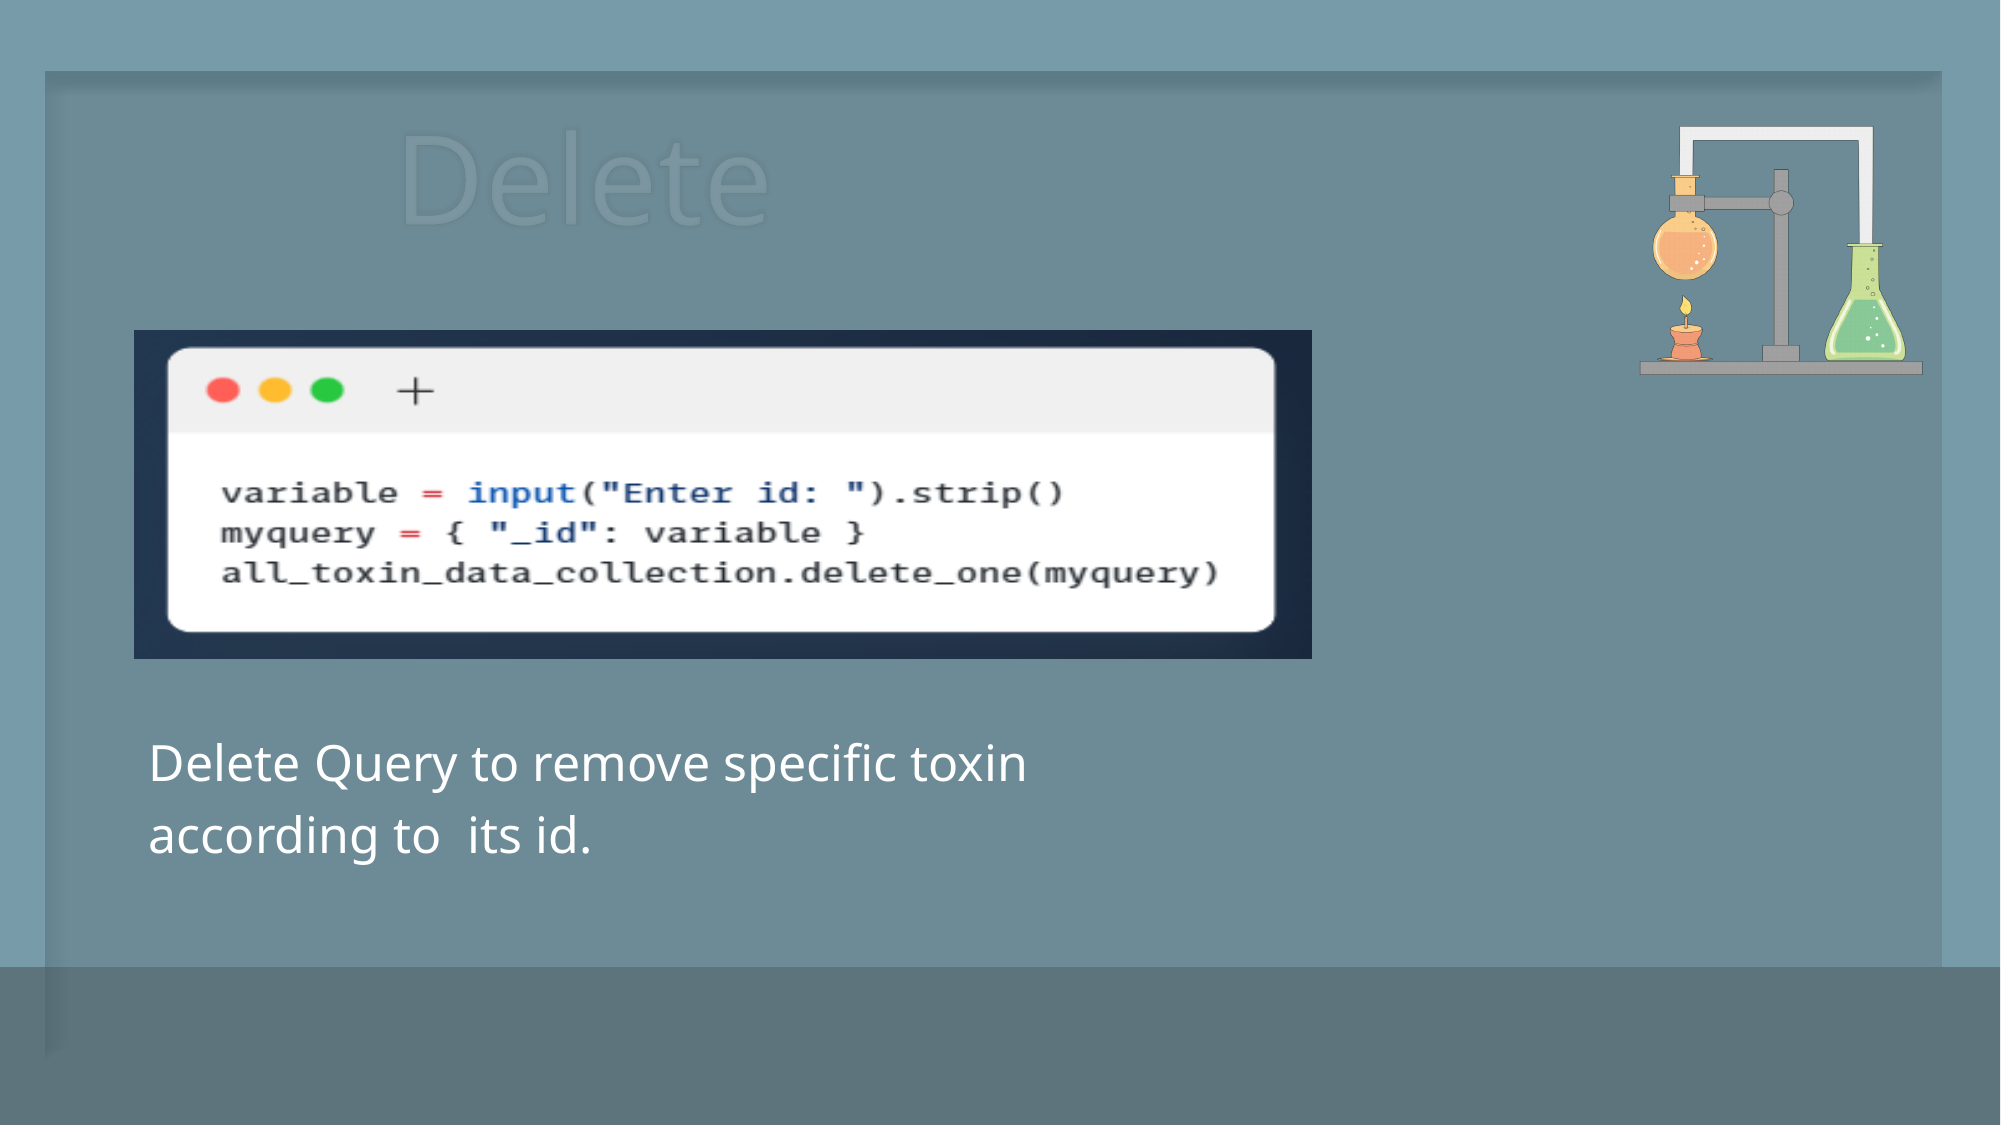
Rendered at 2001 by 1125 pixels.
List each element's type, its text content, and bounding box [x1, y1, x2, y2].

text_box Delete Query to remove specific toxin according to its id. [134, 711, 1135, 941]
title Delete [44, 71, 1123, 279]
picture [0, 0, 2001, 1125]
